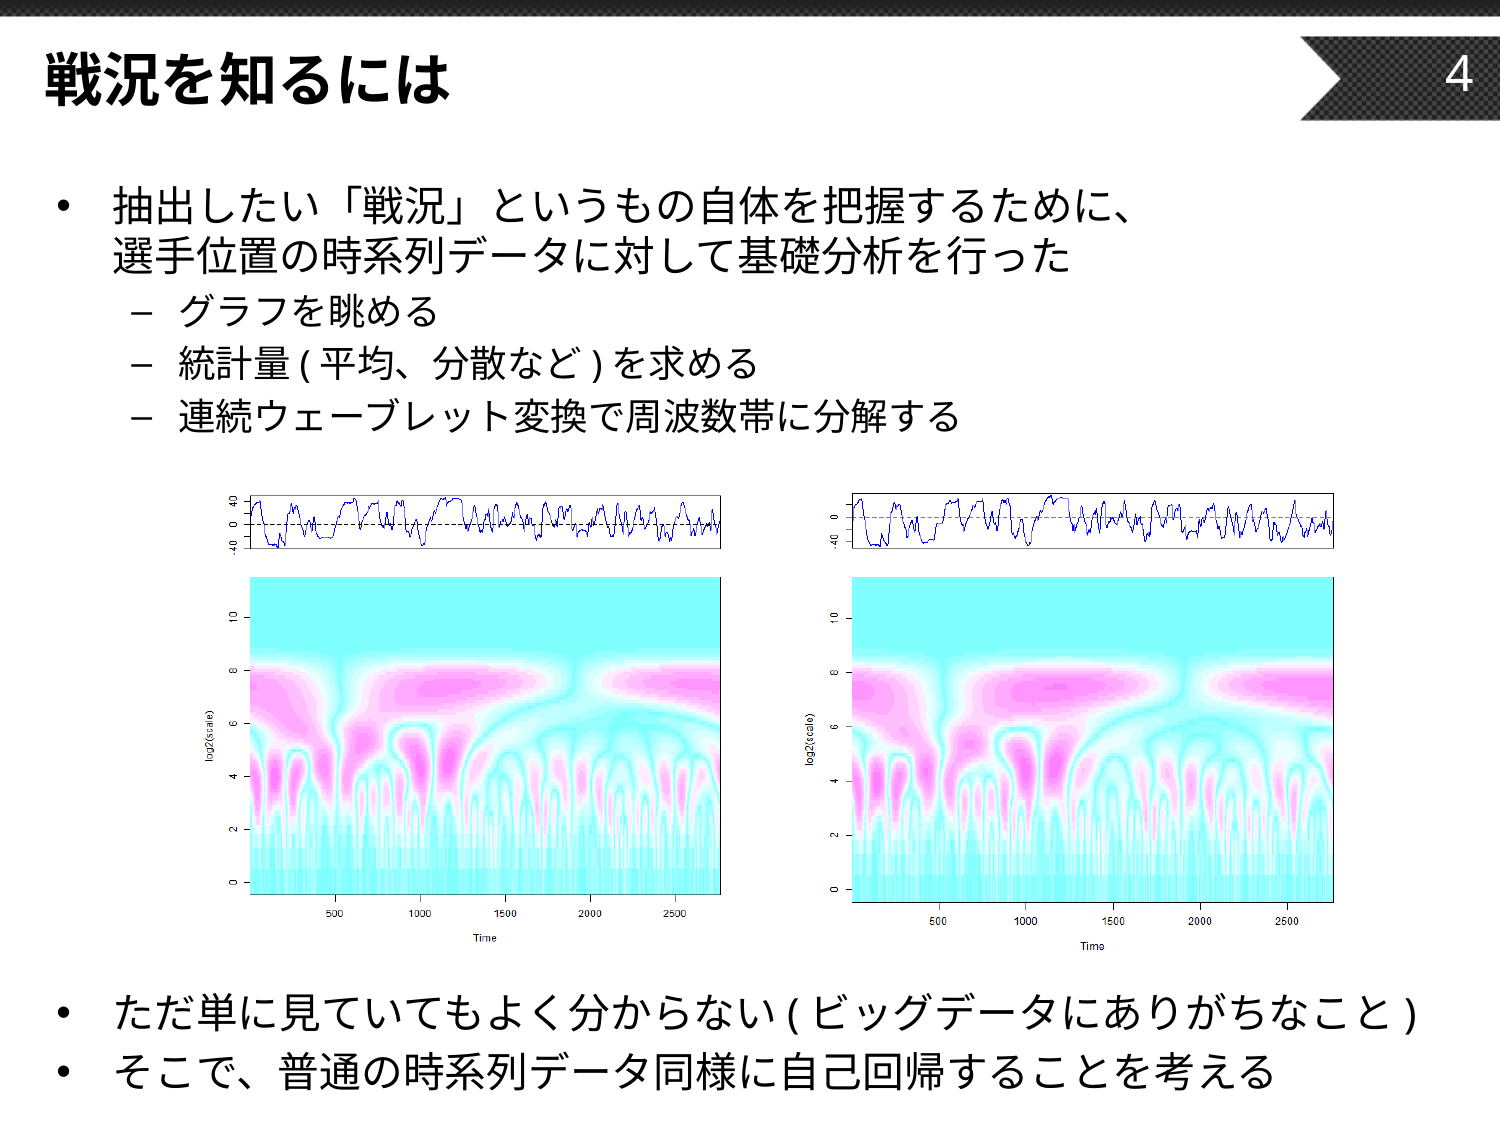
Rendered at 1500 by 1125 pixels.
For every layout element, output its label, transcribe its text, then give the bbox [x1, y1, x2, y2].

picture [796, 491, 1336, 953]
slide_number 4 [1371, 41, 1475, 119]
title 戦況を知るには [29, 30, 1294, 126]
list 抽出したい「戦況」というもの自体を把握するために、 選手位置の時系列データに対して基礎分析を行った グラフを眺める 統計量(平均、分散など)を求める 連続ウェーブレット変換で周波数帯に分解する ただ単に見ていてもよく分からない(ビッグデータにありがちなこと) そこで、普通の時系列データ同様に自己回帰することを考える [40, 172, 1448, 1107]
picture [0, 0, 1500, 1125]
picture [194, 491, 727, 948]
